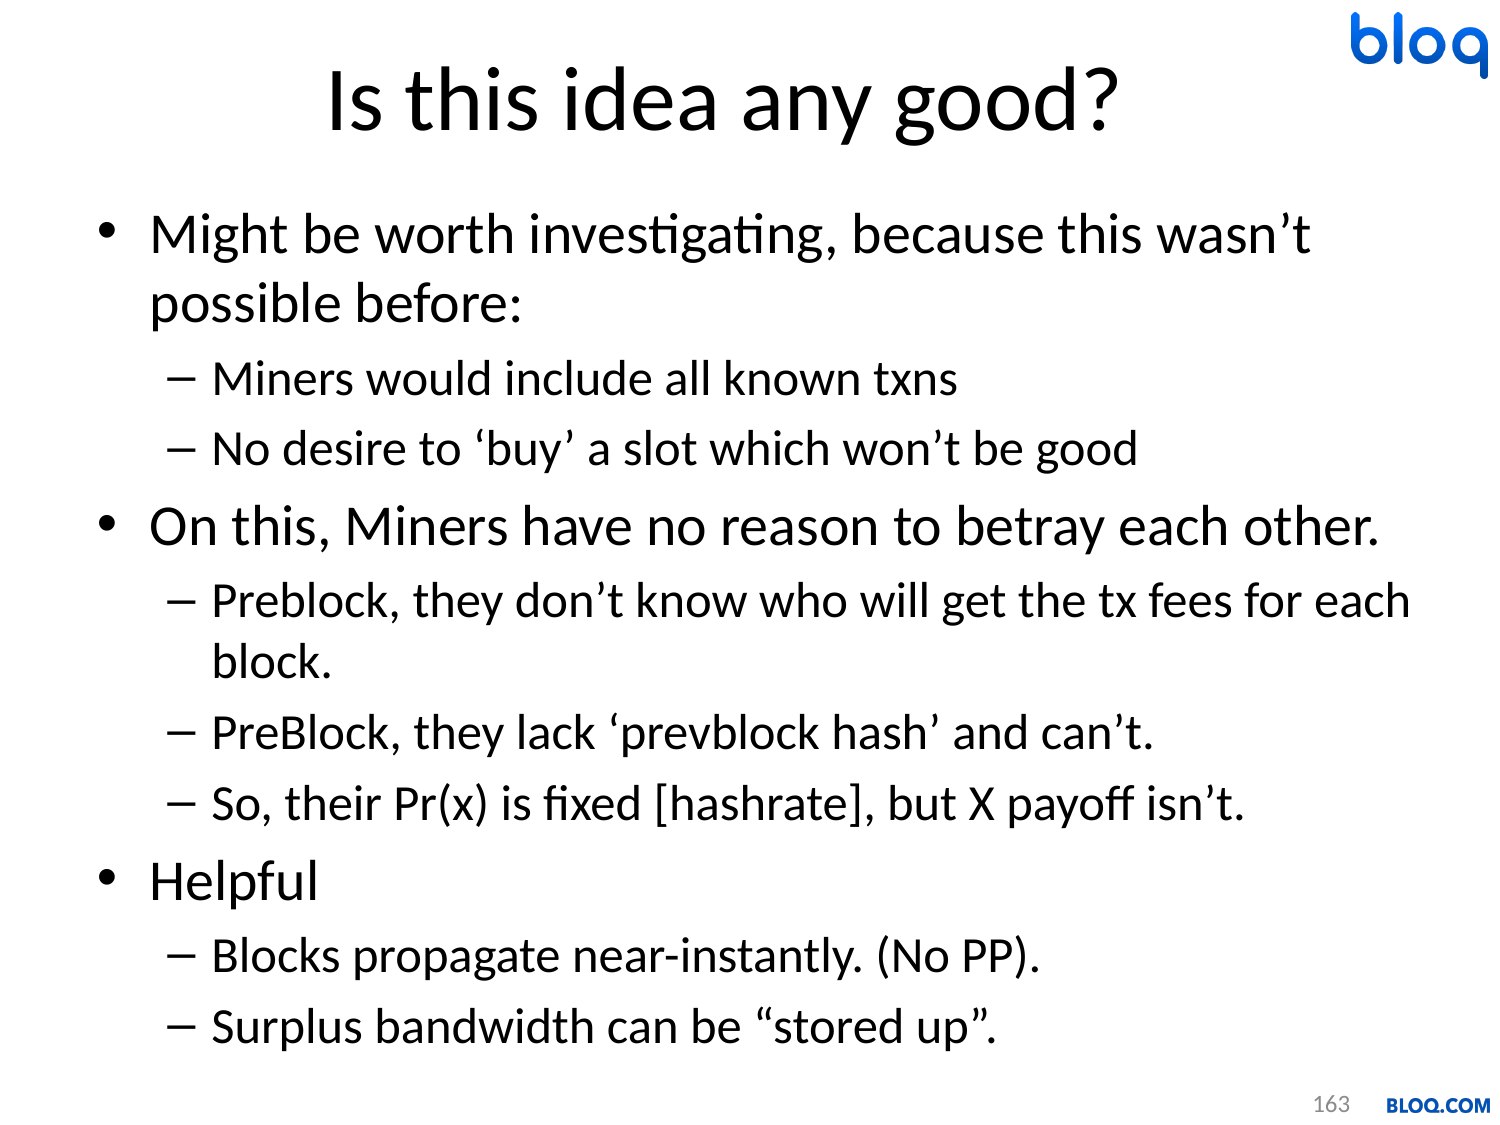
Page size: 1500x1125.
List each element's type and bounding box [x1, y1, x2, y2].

list [81, 187, 1432, 1073]
title [50, 0, 1400, 188]
slide_number [1015, 1072, 1366, 1125]
picture [1387, 1098, 1490, 1113]
picture [1400, 12, 1488, 79]
